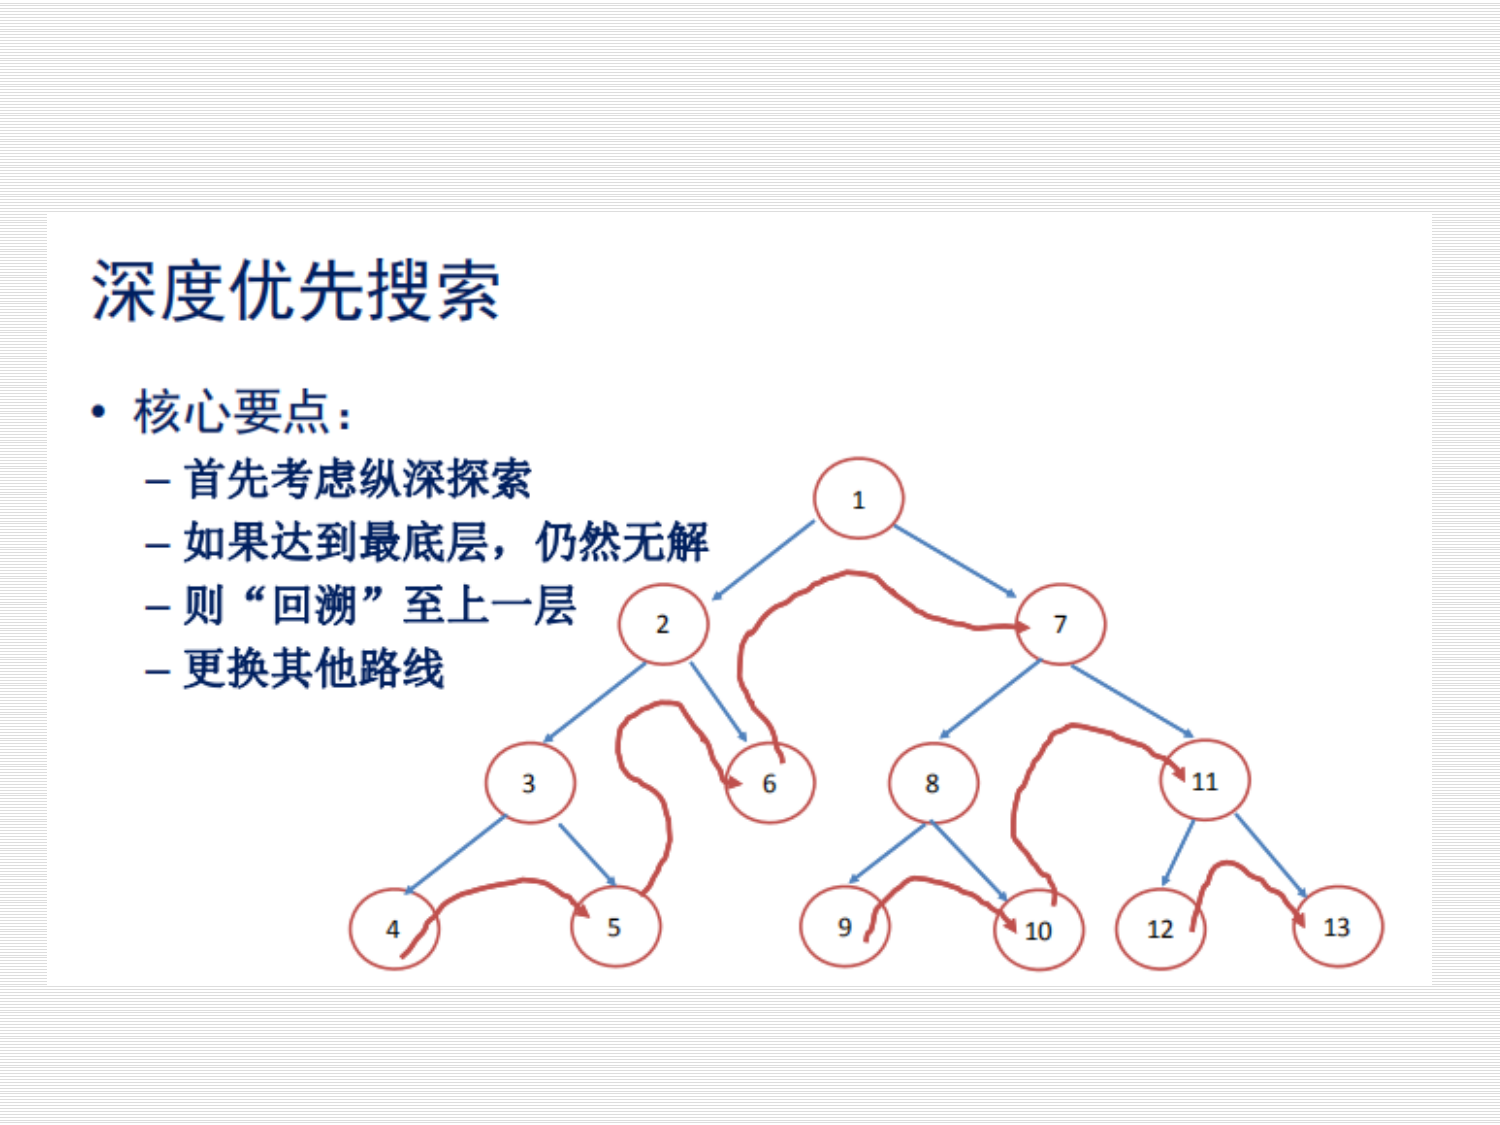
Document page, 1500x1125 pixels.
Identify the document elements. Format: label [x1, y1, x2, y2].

picture [47, 214, 1432, 985]
